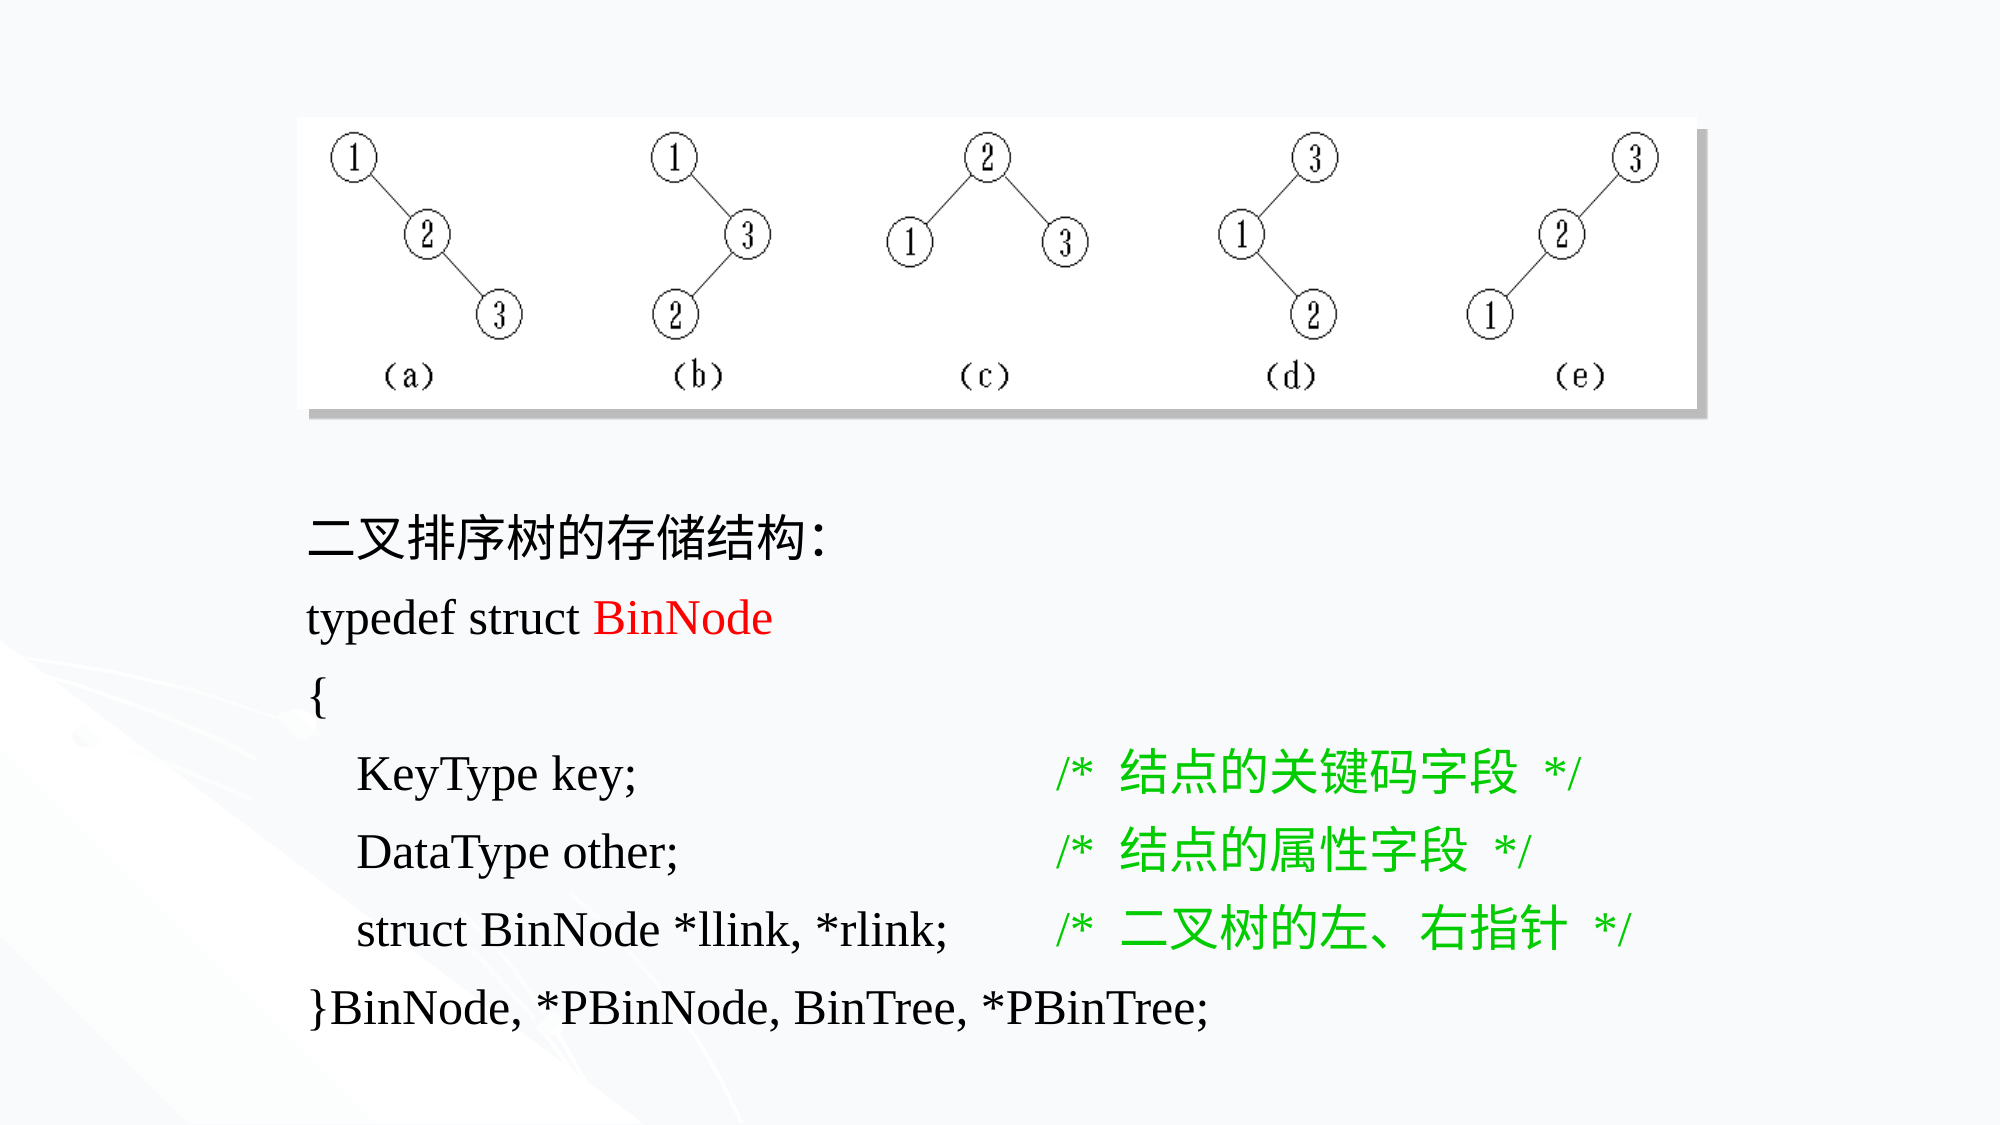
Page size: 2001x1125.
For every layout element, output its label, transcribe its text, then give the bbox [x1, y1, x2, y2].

picture [296, 116, 1697, 410]
text_box 二叉排序树的存储结构： typedef struct BinNode { KeyType key; /* 结点的关键码字段 */ DataType other; /* 结点的属性字段 */ struct BinNode *llink, *rlink; /* 二叉树的左、右指针 */ }BinNode, *PBinNode, BinTree, *PBinTree; [291, 481, 1682, 1037]
